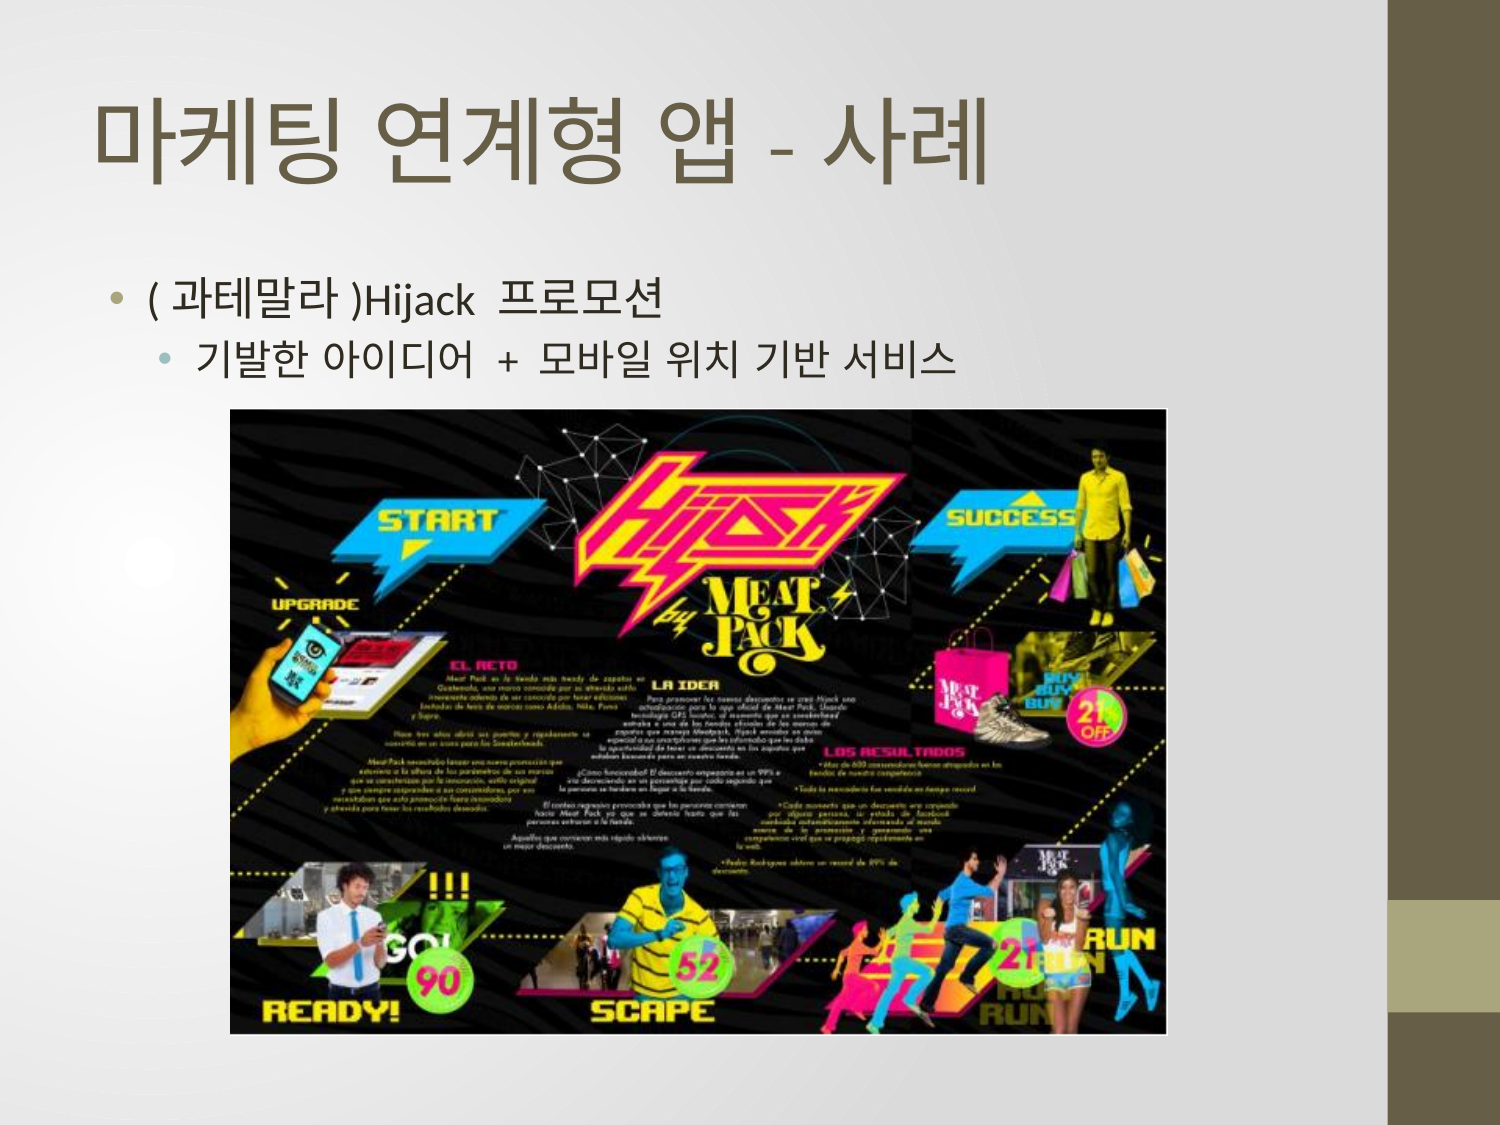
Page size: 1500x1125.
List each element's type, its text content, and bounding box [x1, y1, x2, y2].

title 마케팅 연계형 앱-사례 [75, 45, 1325, 233]
picture [229, 408, 1169, 1036]
list (과테말라)Hijack 프로모션 기발한 아이디어 + 모바일 위치 기반 서비스 [75, 262, 1325, 1050]
